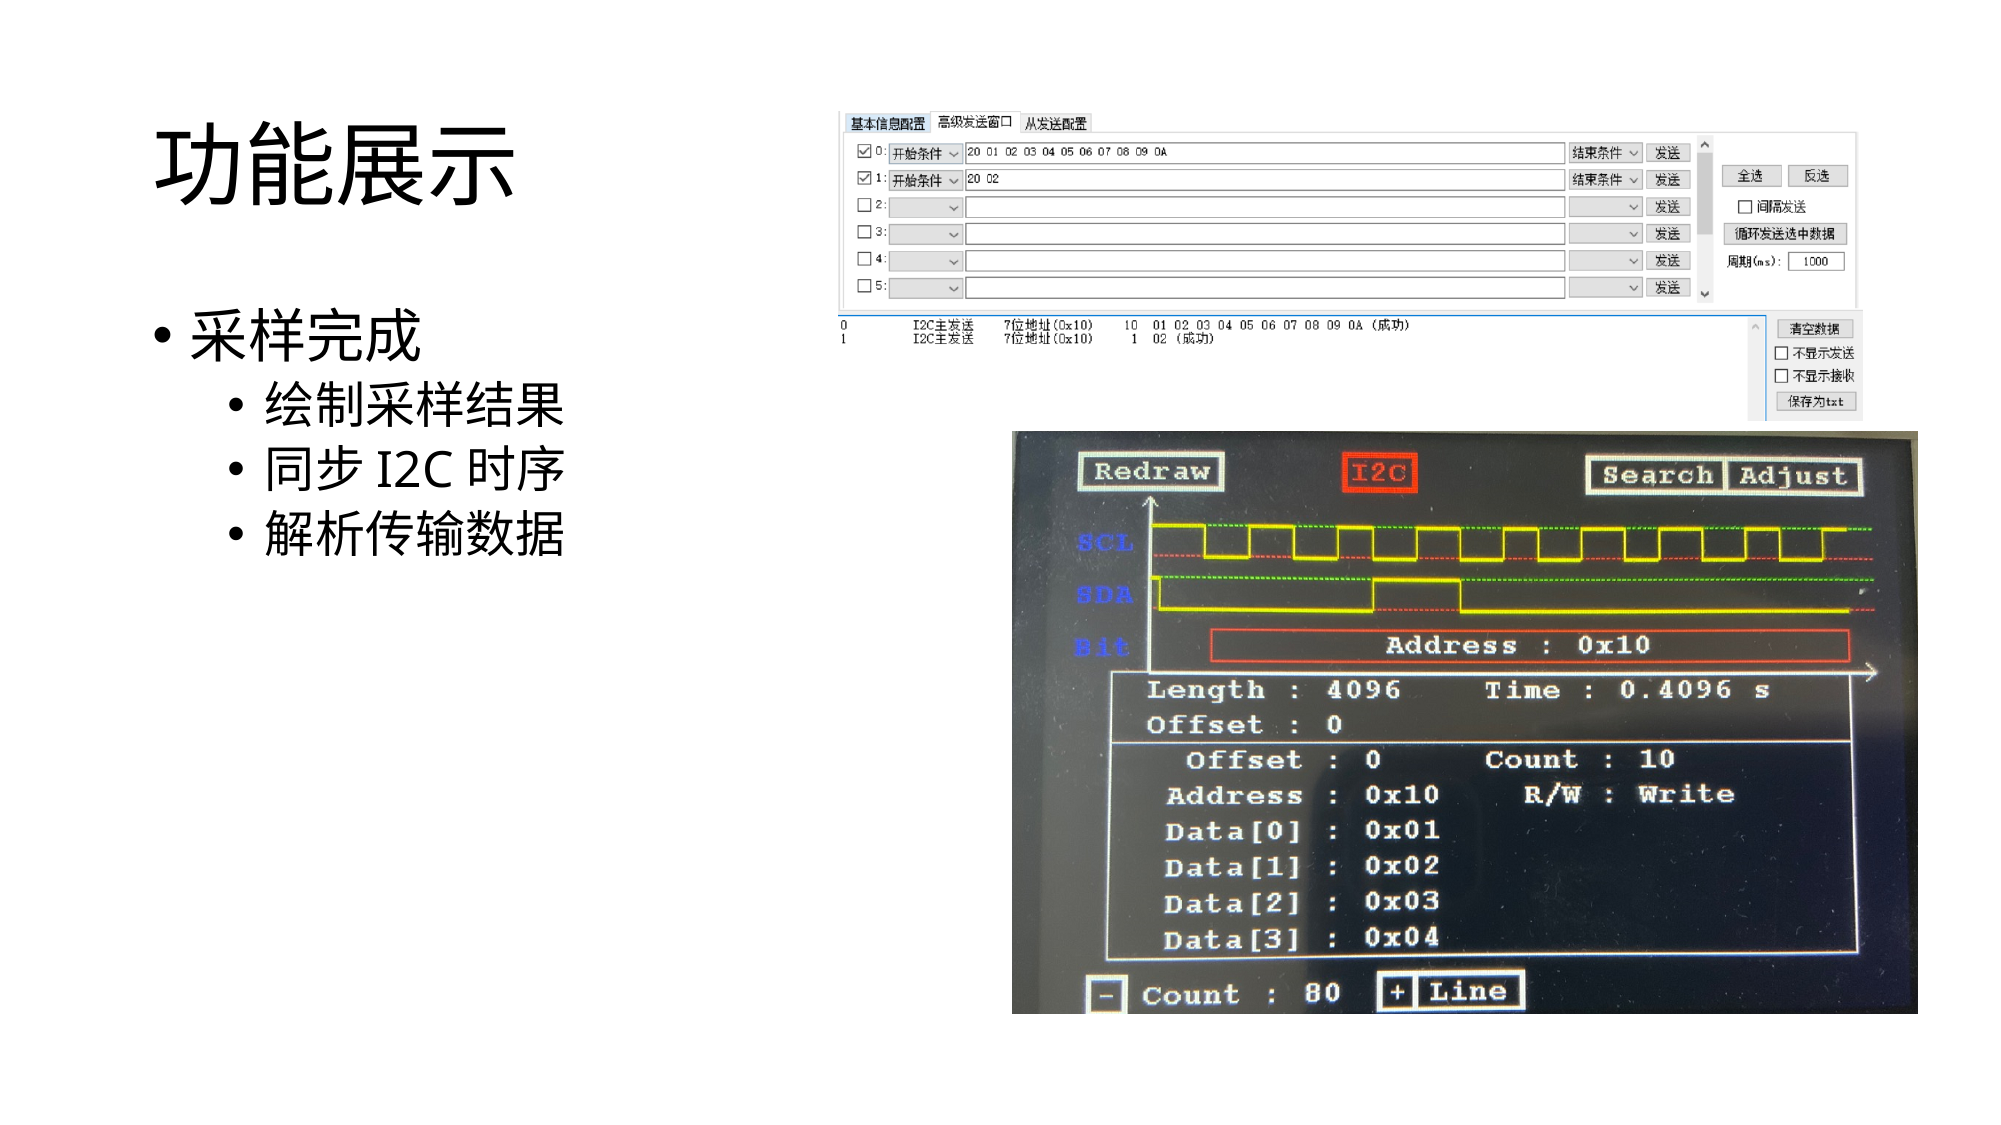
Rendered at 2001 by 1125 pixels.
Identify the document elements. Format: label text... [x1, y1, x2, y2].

picture [838, 111, 1863, 421]
list 采样完成 绘制采样结果 同步I2C时序 解析传输数据 [137, 299, 988, 1014]
title 功能展示 [137, 59, 1863, 278]
picture [1012, 431, 1918, 1014]
